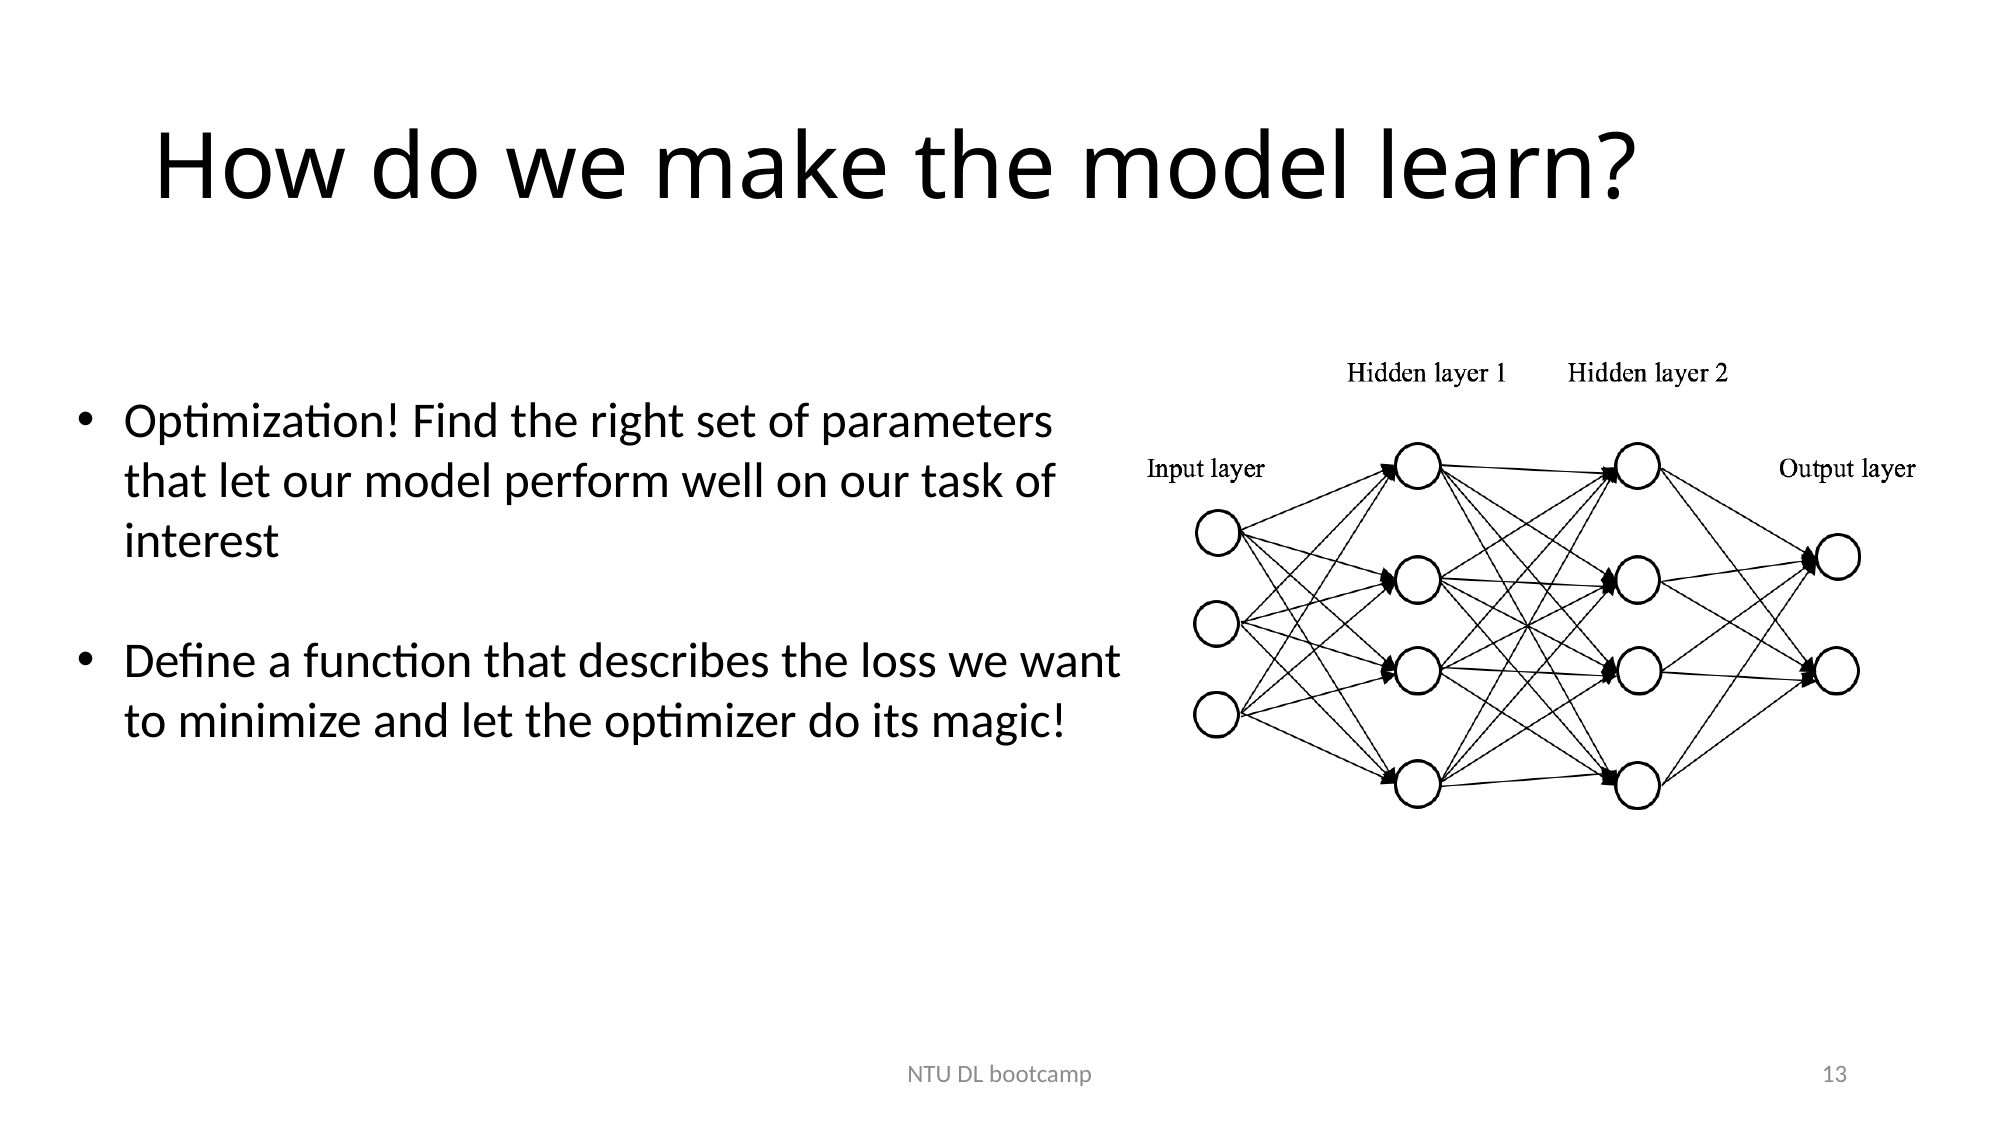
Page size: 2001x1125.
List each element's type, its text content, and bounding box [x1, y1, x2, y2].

footer NTU DL bootcamp [662, 1042, 1338, 1103]
slide_number 13 [1412, 1042, 1863, 1103]
text_box Optimization! Find the right set of parameters that let our model perform well on our task of interest Define a function that describes the loss we want to minimize and let the optimizer do its magic! [61, 320, 1139, 801]
picture [1137, 346, 1927, 825]
title How do we make the model learn? [137, 59, 1863, 278]
